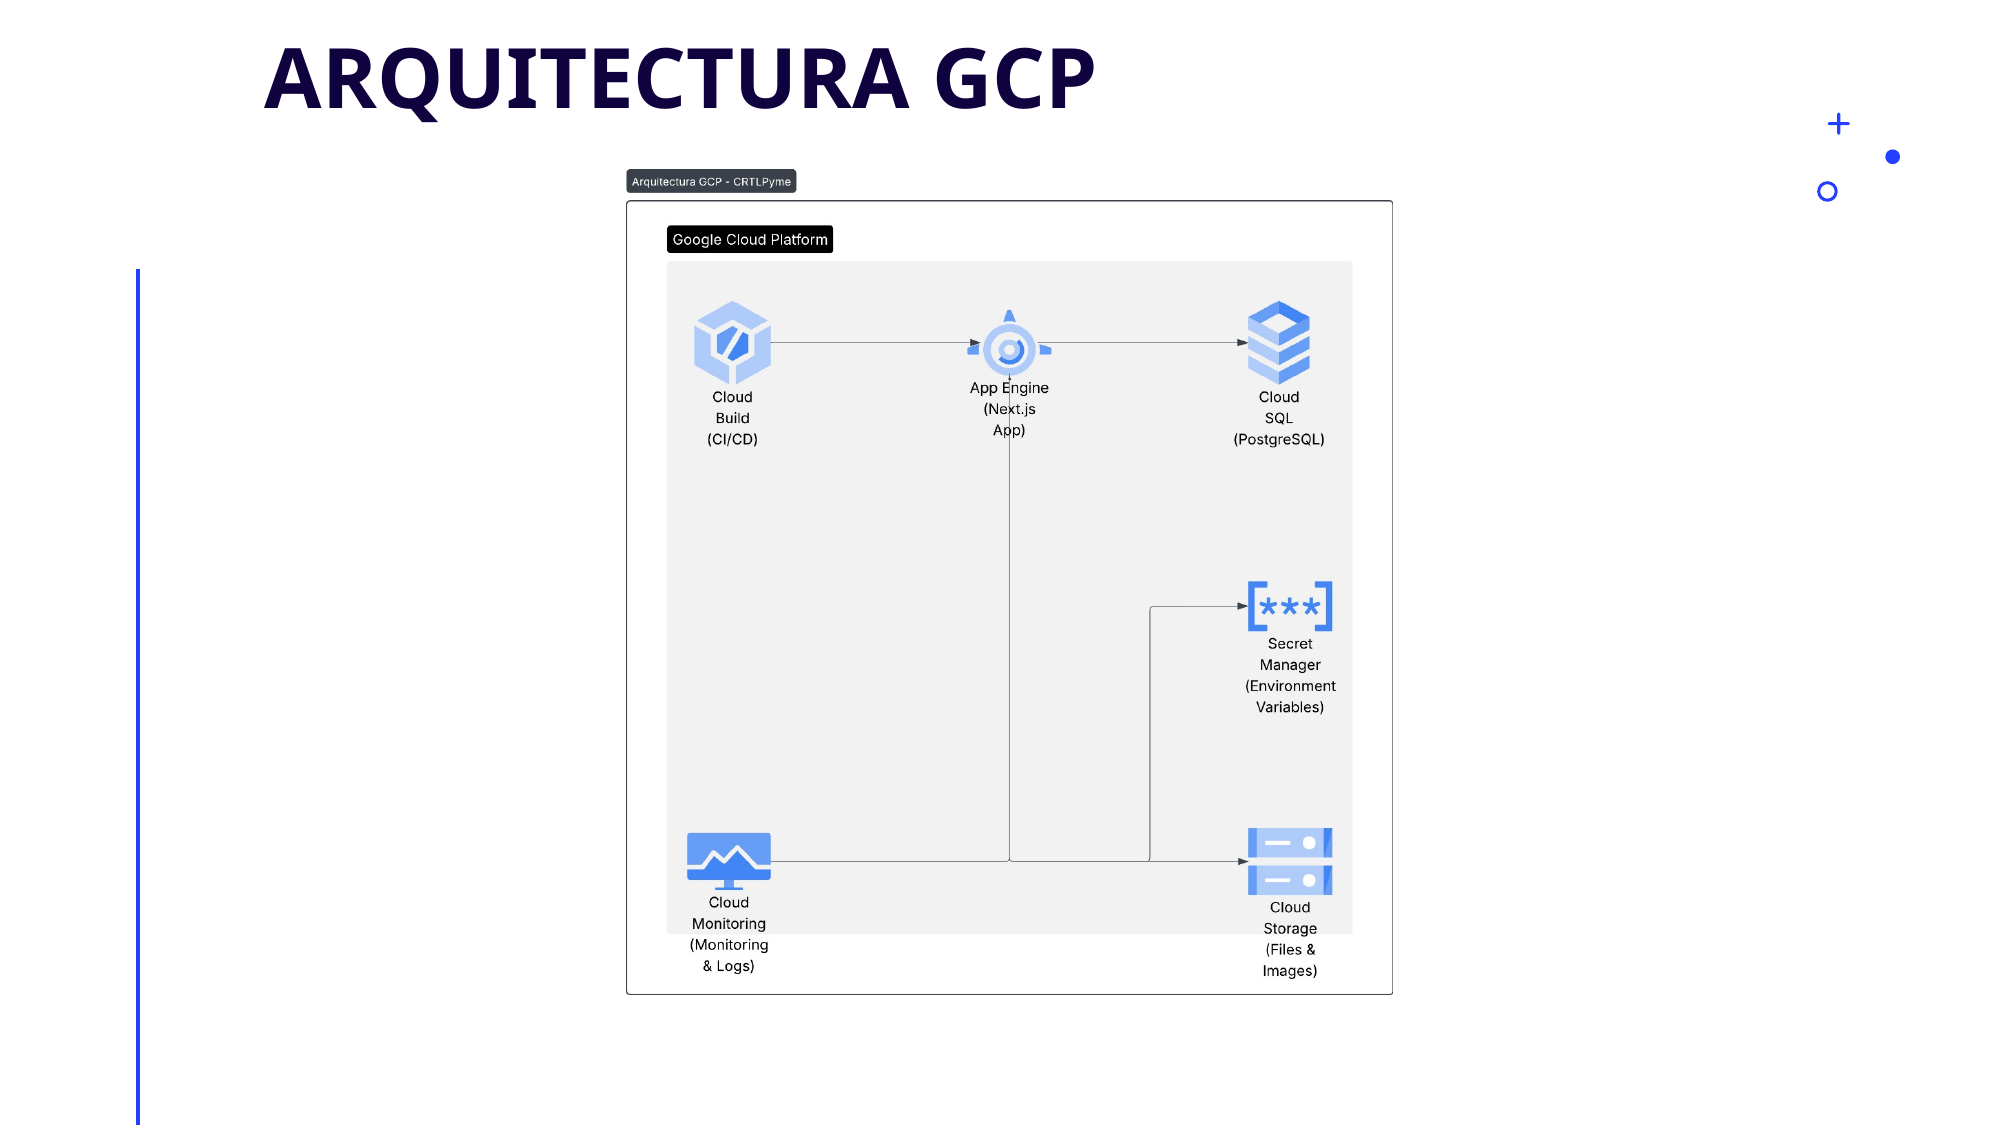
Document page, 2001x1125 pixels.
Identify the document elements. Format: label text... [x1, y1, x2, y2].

picture [625, 169, 1393, 995]
title ARQUITECTURA GCP [249, 0, 1735, 170]
